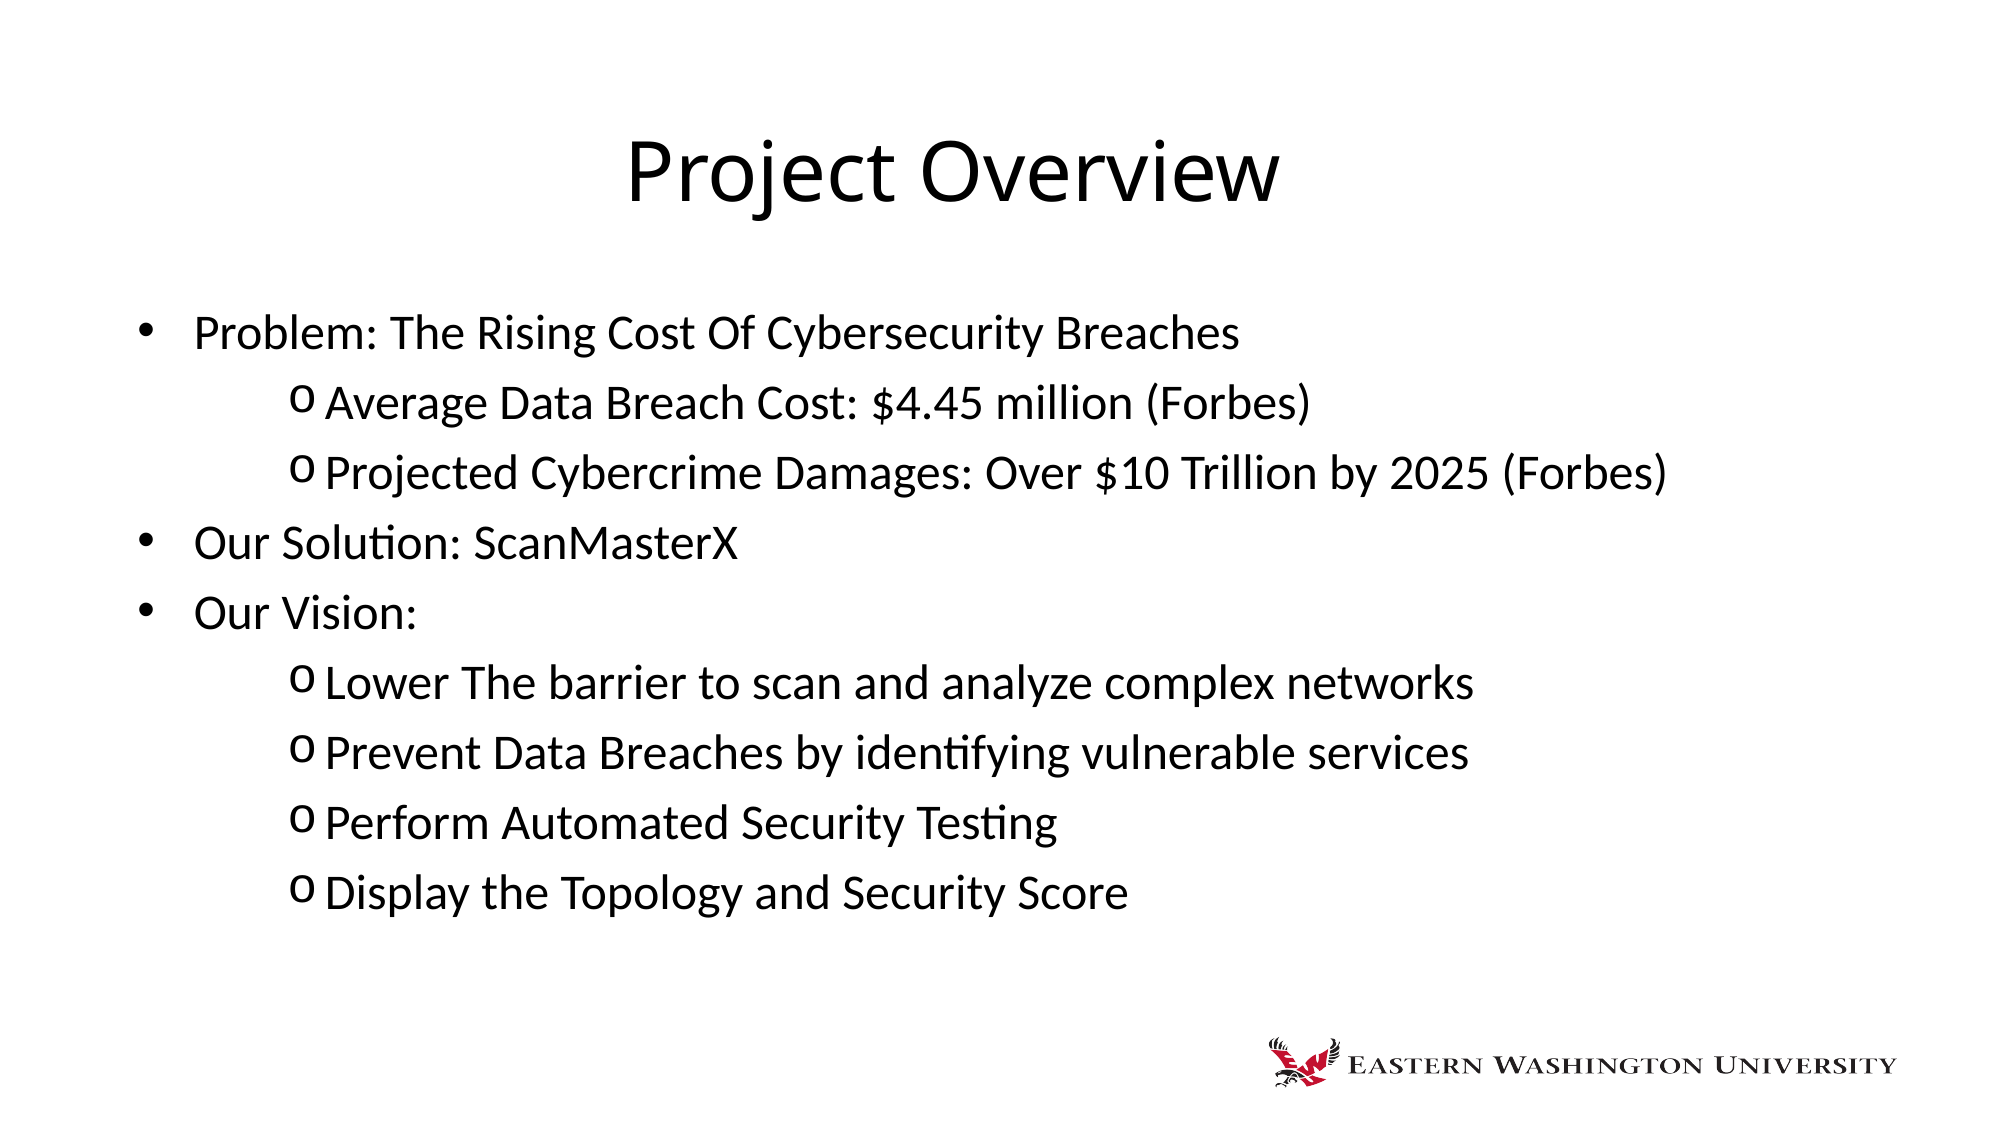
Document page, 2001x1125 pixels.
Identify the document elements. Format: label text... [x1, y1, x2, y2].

picture [1266, 1034, 1900, 1090]
title Project Overview [137, 59, 1863, 278]
list Problem: The Rising Cost Of Cybersecurity Breaches Average Data Breach Cost: $4.45 million (Forbes) Projected Cybercrime Damages: Over $10 Trillion by 2025 (Forbes) Our Solution: ScanMasterX Our Vision: Lower The barrier to scan and analyze complex networks Prevent Data Breaches by identifying vulnerable services Perform Automated Security Testing Display the Topology and Security Score [137, 299, 1863, 1014]
